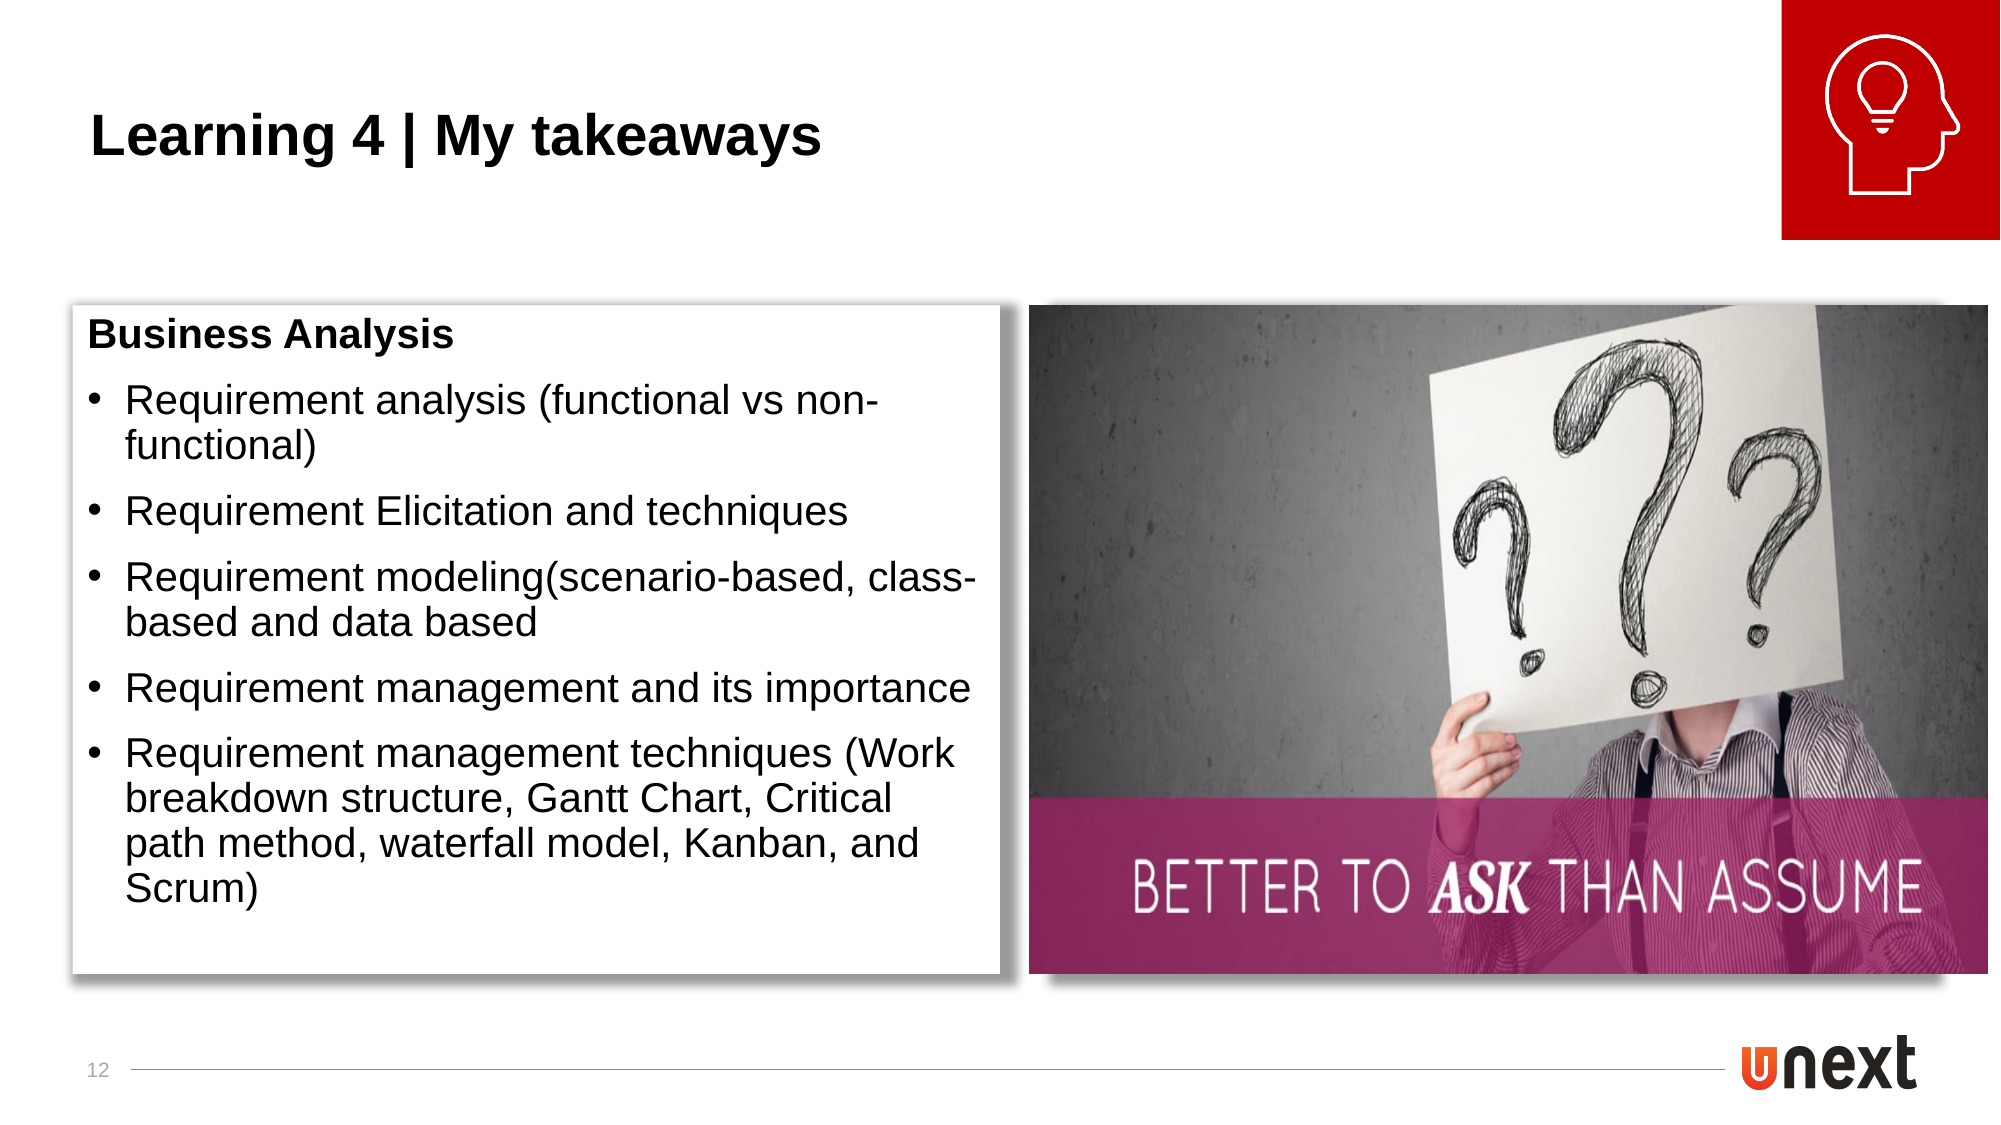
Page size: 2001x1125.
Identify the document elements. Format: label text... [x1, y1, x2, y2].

slide_number 12 [48, 1047, 110, 1091]
title Learning 4 | My takeaways [76, 78, 1797, 196]
text_box [1781, 0, 2000, 241]
picture [1797, 23, 1988, 214]
text_box Business Analysis Requirement analysis (functional vs non-functional) Requirement Elicitation and techniques Requirement modeling(scenario-based, class-based and data based Requirement management and its importance Requirement management techniques (Work breakdown structure, Gantt Chart, Critical path method, waterfall model, Kanban, and Scrum) [72, 305, 1000, 974]
picture [1029, 305, 1988, 974]
picture [1742, 1035, 1917, 1090]
